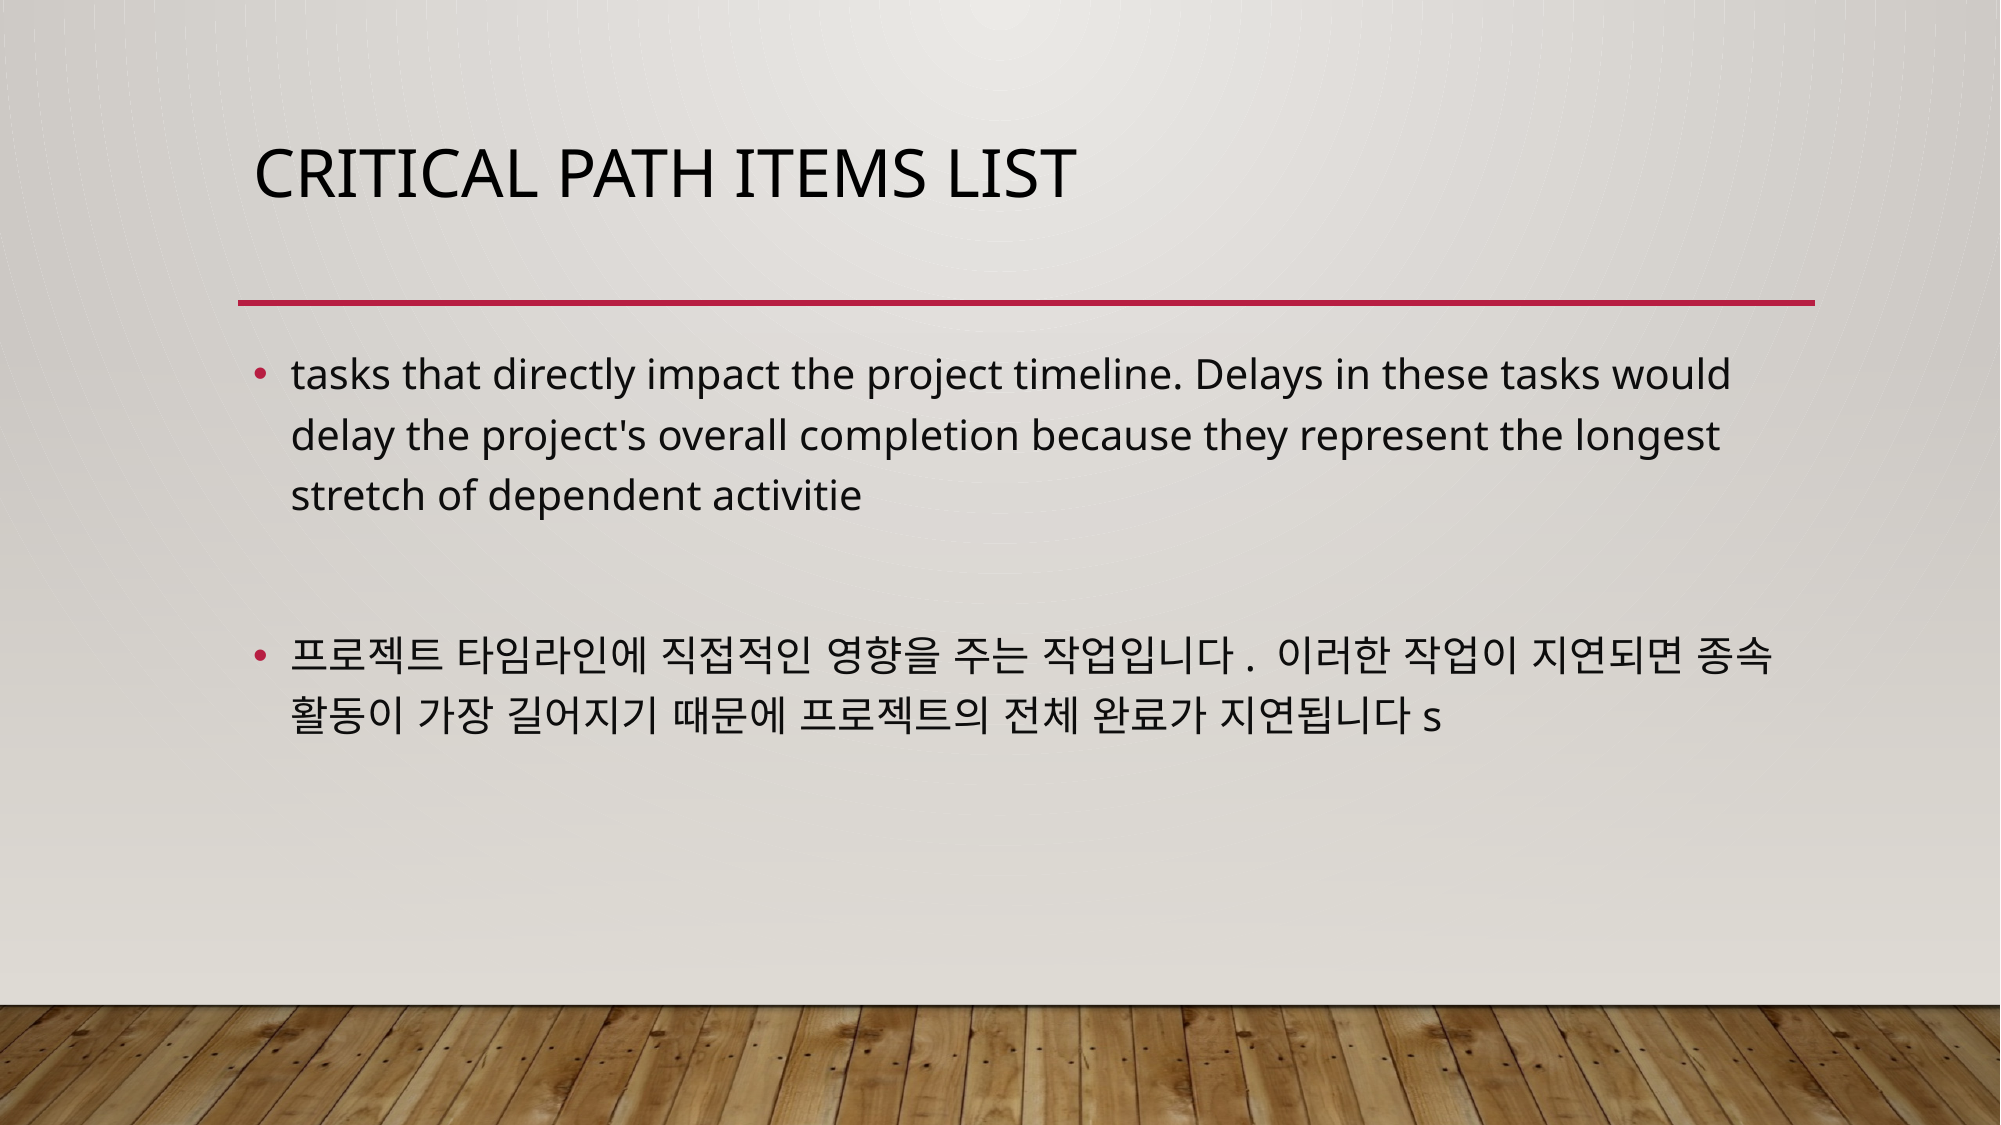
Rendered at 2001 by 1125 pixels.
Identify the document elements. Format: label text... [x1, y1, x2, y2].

title Critical Path items list [238, 131, 1814, 305]
picture [0, 1005, 2000, 1125]
list tasks that directly impact the project timeline. Delays in these tasks would delay the project's overall completion because they represent the longest stretch of dependent activitie 프로젝트 타임라인에 직접적인 영향을 주는 작업입니다. 이러한 작업이 지연되면 종속 활동이 가장 길어지기 때문에 프로젝트의 전체 완료가 지연됩니다s [238, 330, 1814, 980]
